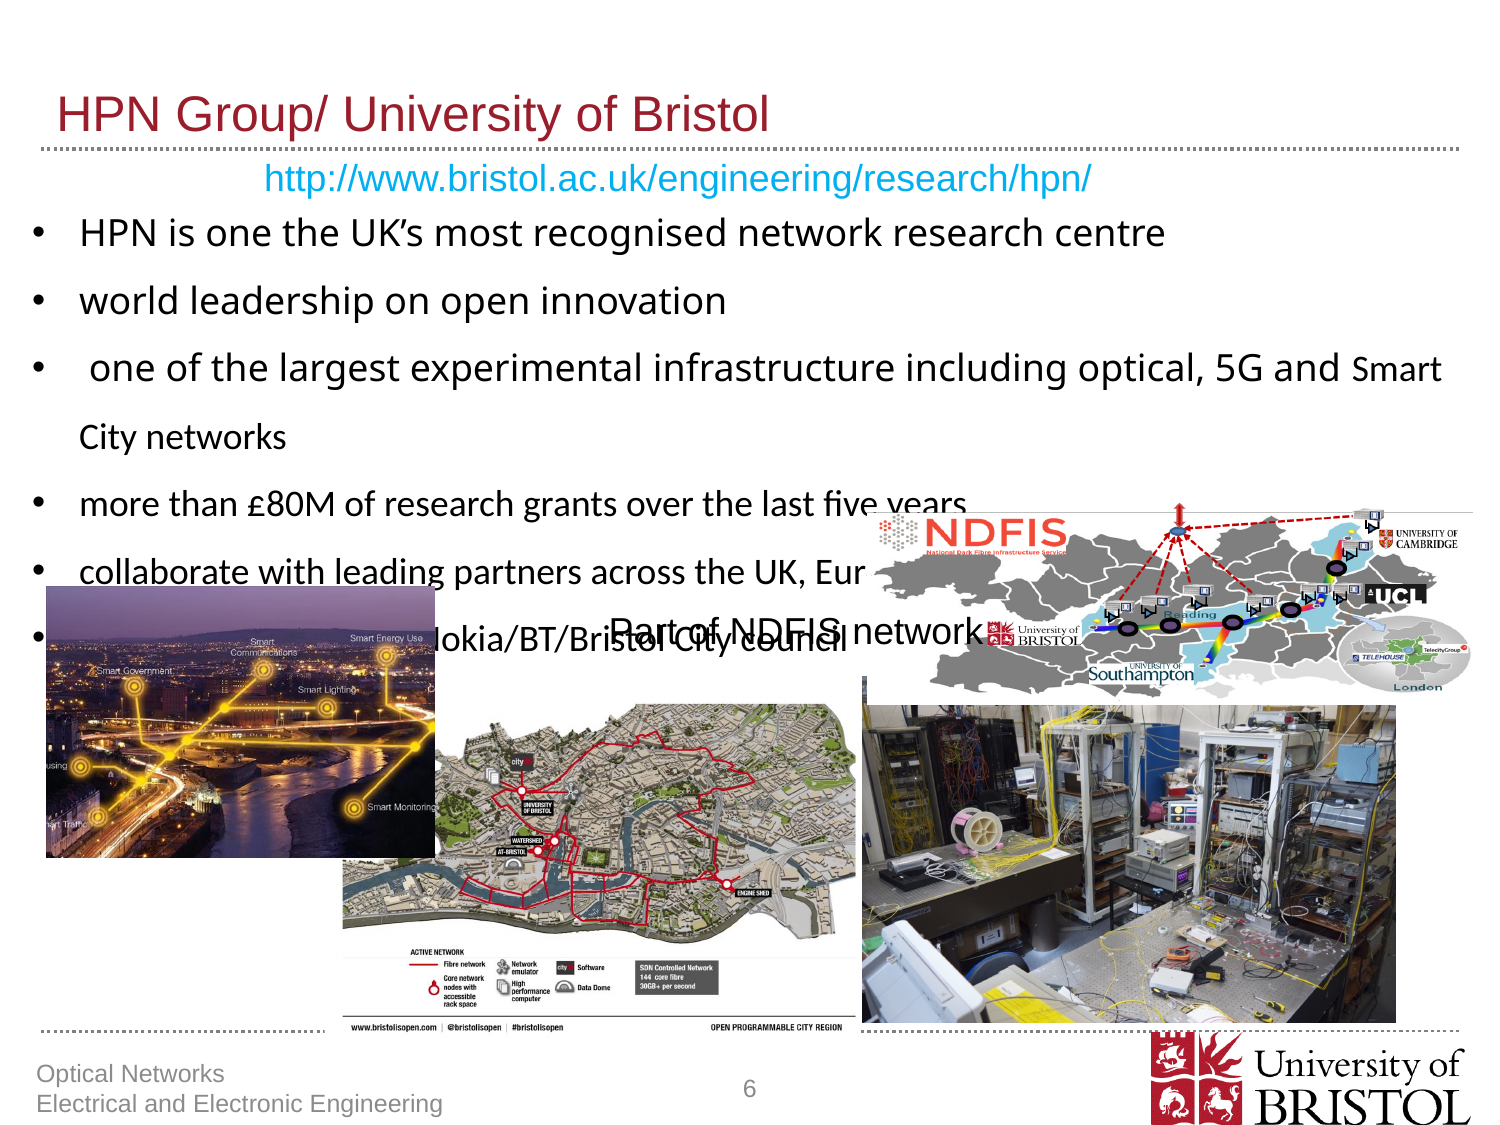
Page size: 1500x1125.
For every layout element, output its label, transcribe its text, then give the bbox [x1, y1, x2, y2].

title HPN Group/ University of Bristol [41, 0, 1459, 149]
text_box Part of NDFIS network [593, 599, 861, 660]
picture [1151, 1032, 1471, 1125]
picture [45, 585, 859, 1038]
footer Optical Networks Electrical and Electronic Engineering [21, 1057, 656, 1118]
slide_number 6 [690, 1057, 810, 1118]
text_box http://www.bristol.ac.uk/engineering/research/hpn/ [249, 146, 1251, 179]
text_box HPN is one the UK’s most recognised network research centre world leadership on open innovation one of the largest experimental infrastructure including optical, 5G and Smart City networks more than £80M of research grants over the last five years collaborate with leading partners across the UK, Europe, USA, Brazil and Japan strategic partnerships Nokia/BT/Bristol City council [17, 179, 1500, 667]
picture [861, 502, 1473, 1024]
